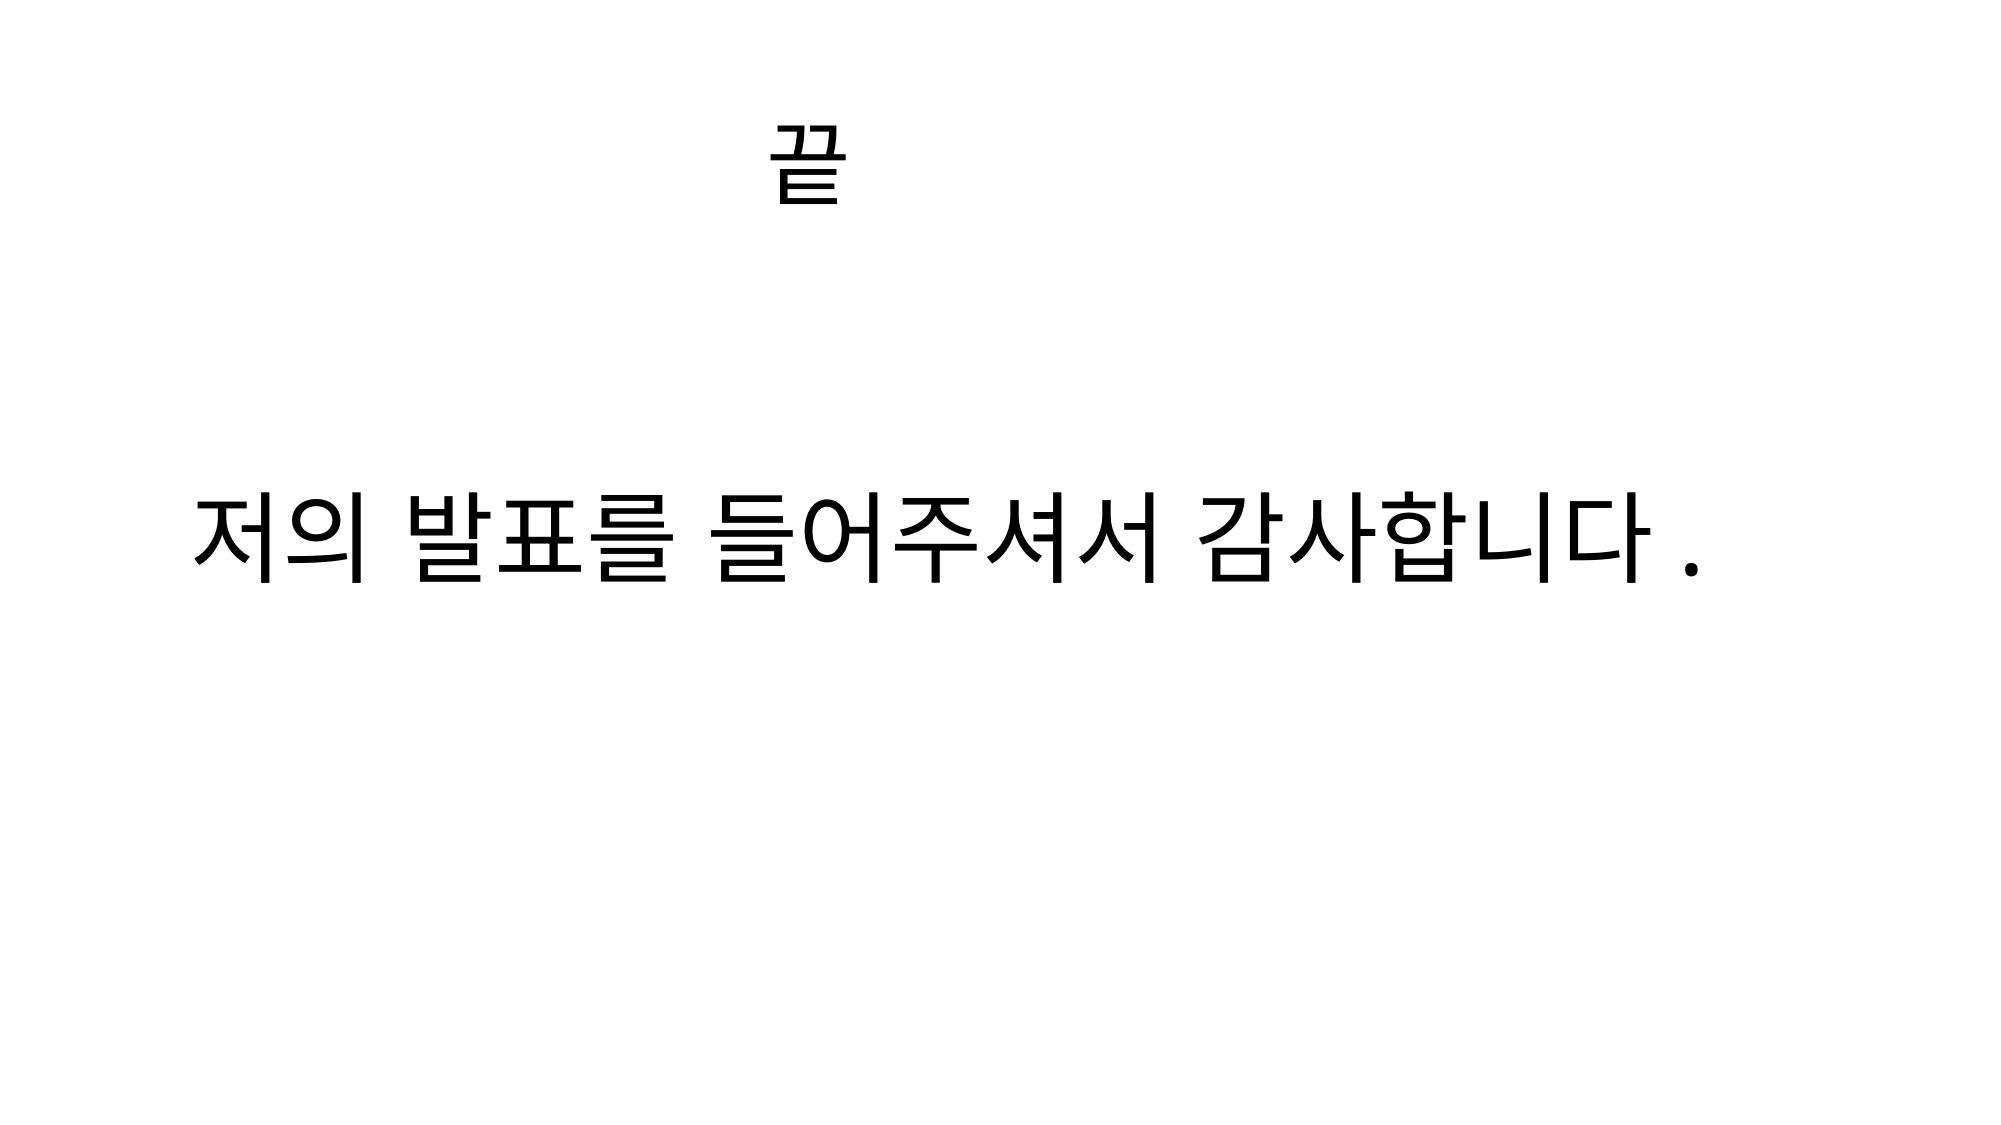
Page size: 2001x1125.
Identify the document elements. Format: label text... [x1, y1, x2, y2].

list 저의 발표를 들어주셔서 감사합니다. [0, 481, 1890, 1125]
title 끝 [137, 59, 1863, 278]
